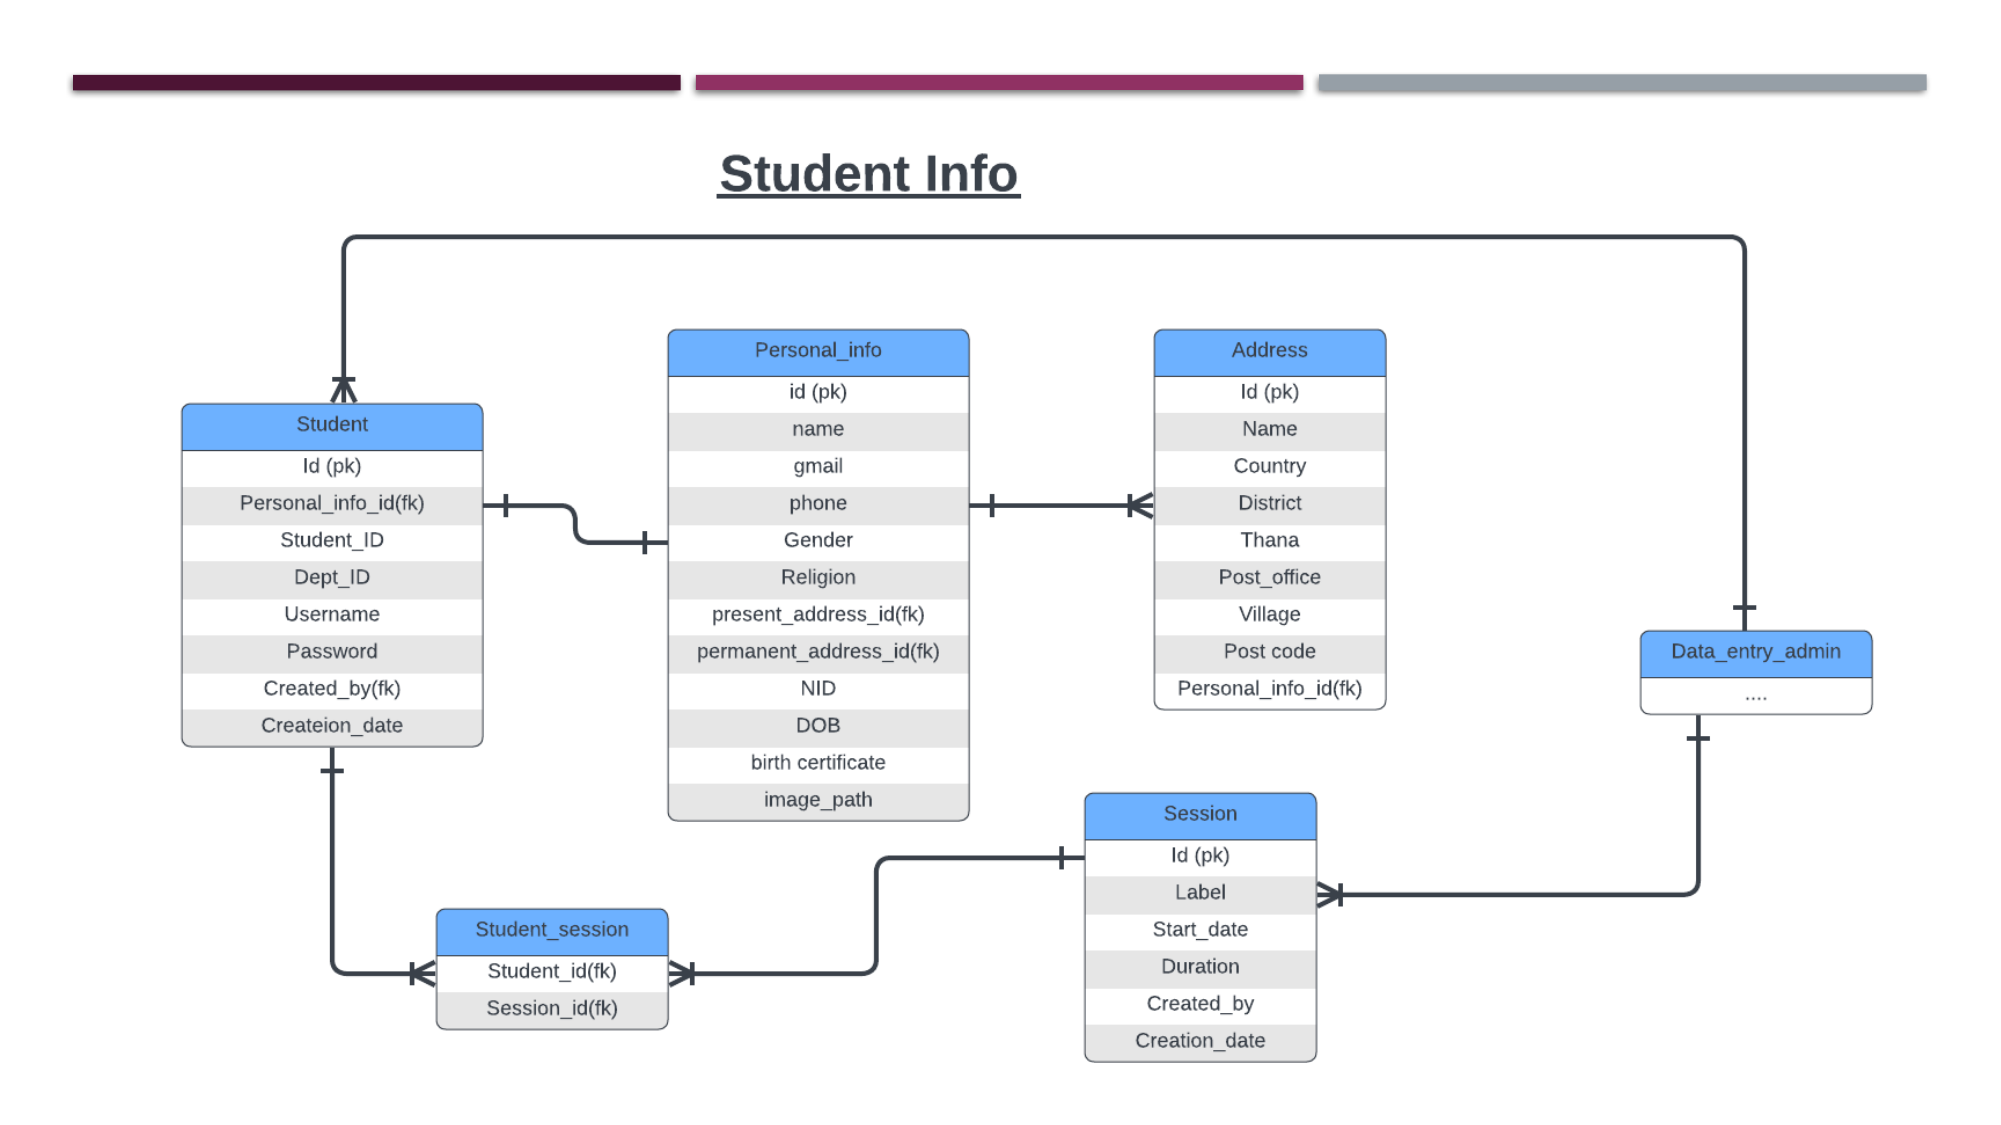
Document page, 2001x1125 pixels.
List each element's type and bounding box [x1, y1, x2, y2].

picture [144, 121, 1887, 1081]
